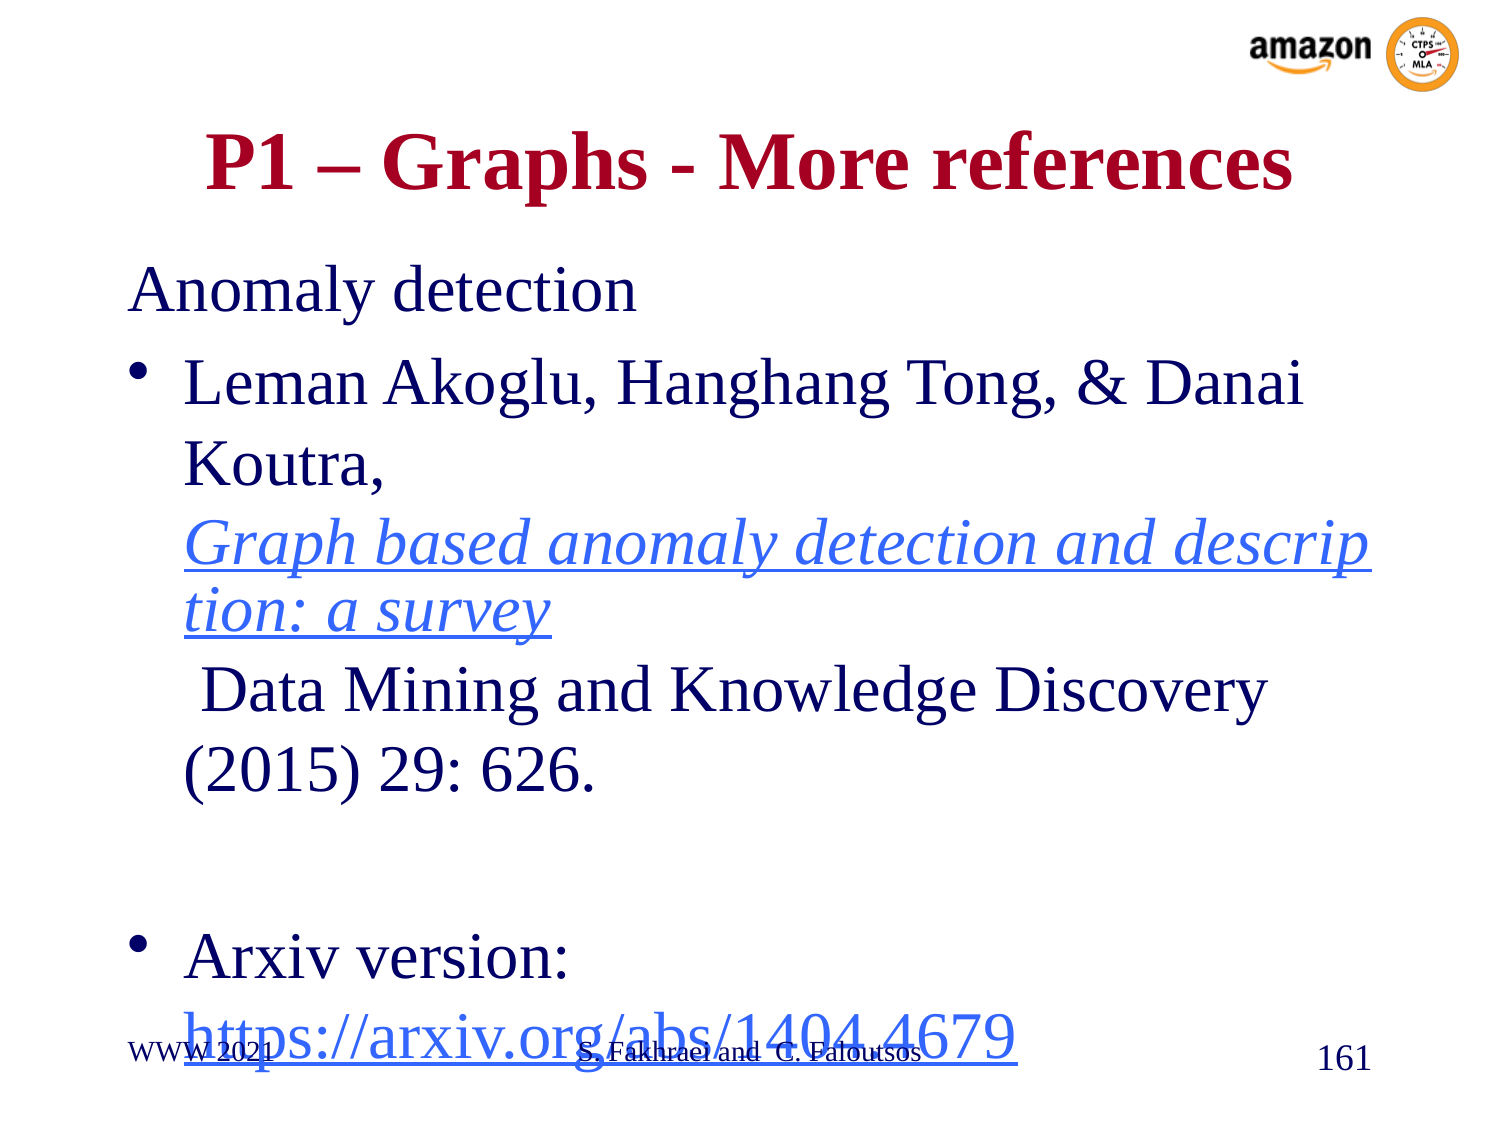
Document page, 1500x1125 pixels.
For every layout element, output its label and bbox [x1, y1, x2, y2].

footer [512, 1024, 988, 1101]
picture [1239, 16, 1460, 93]
slide_number [1074, 1024, 1388, 1101]
title [112, 99, 1388, 213]
slide_number [112, 1024, 426, 1101]
list [112, 237, 1388, 1001]
